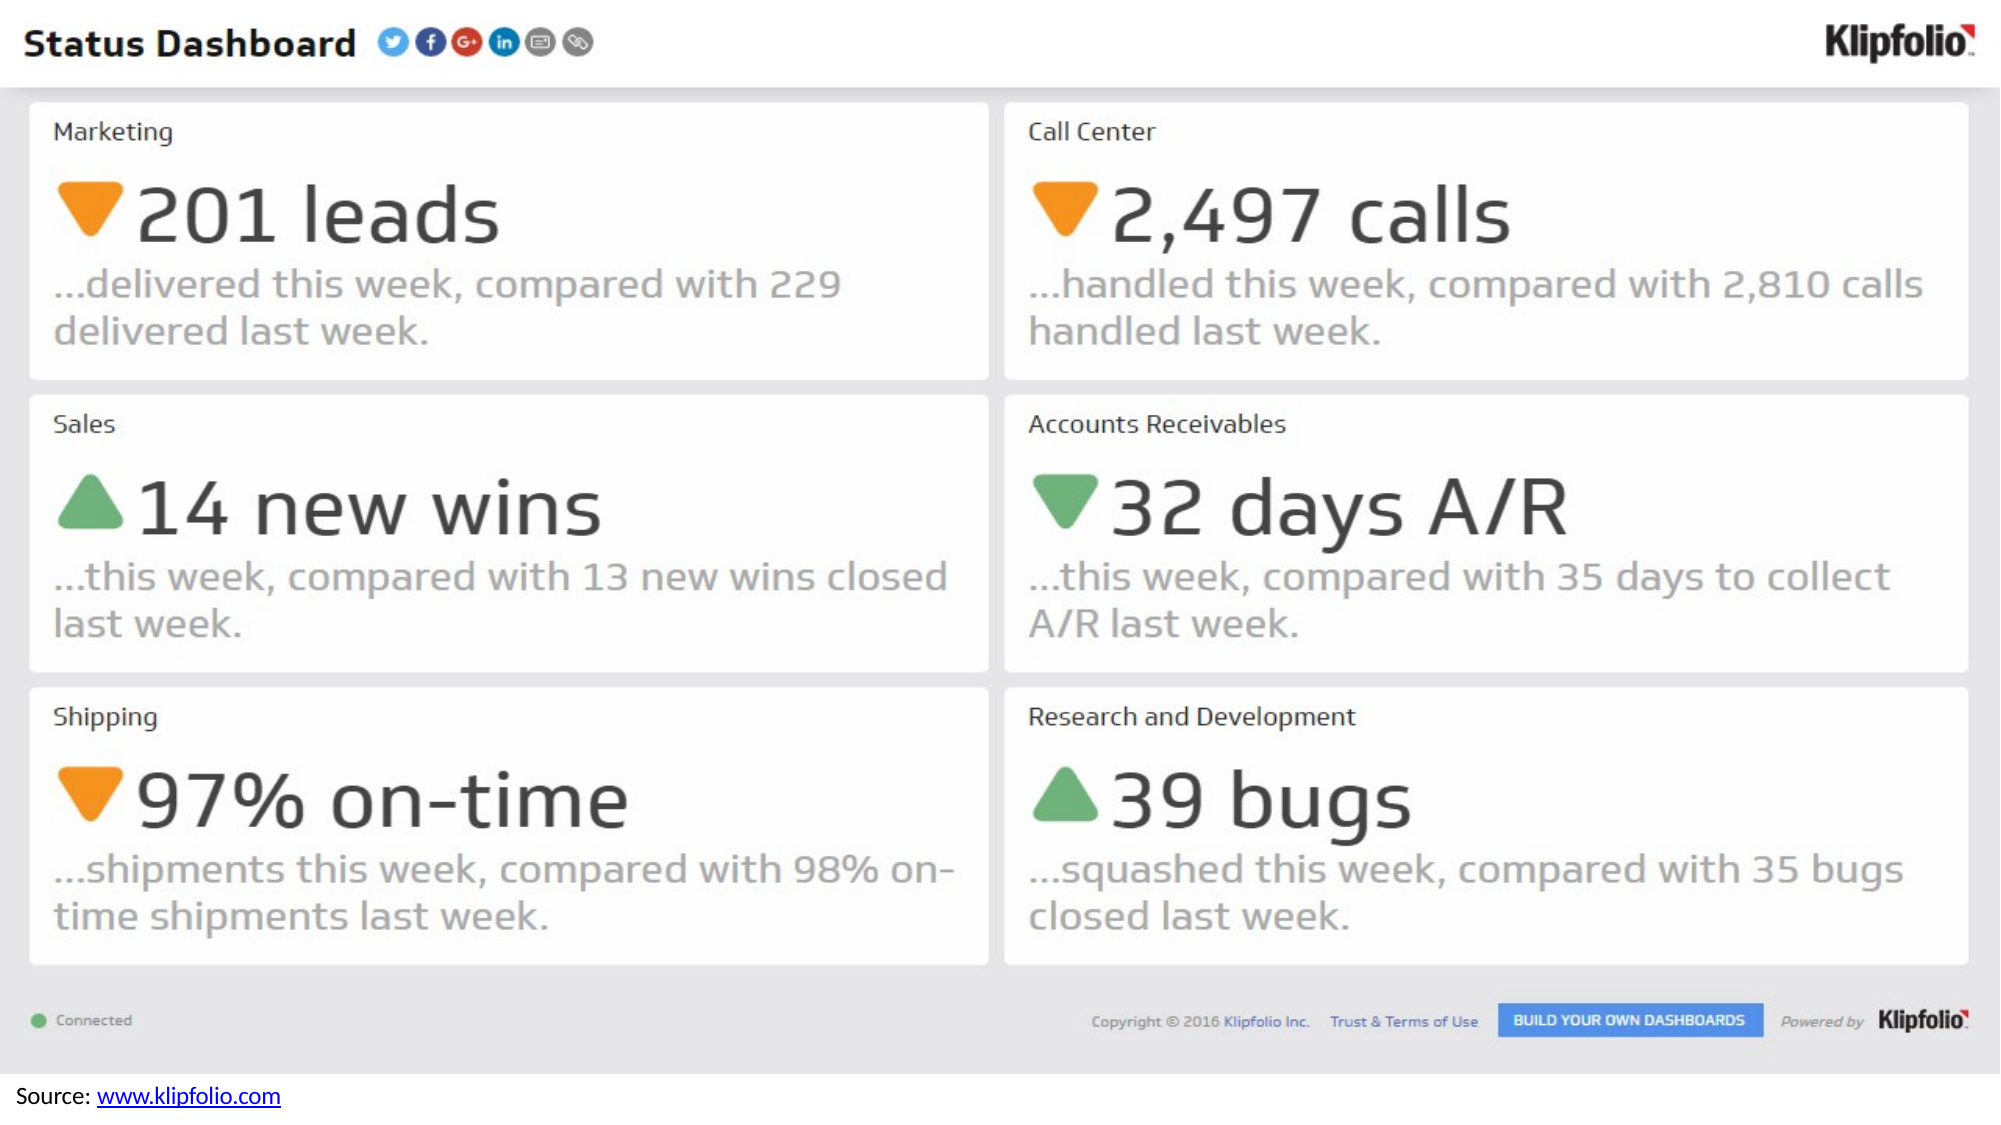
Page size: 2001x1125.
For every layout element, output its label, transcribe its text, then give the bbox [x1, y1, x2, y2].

picture [0, 23, 2000, 1074]
text_box Source: www.klipfolio.com [13, 1083, 289, 1110]
